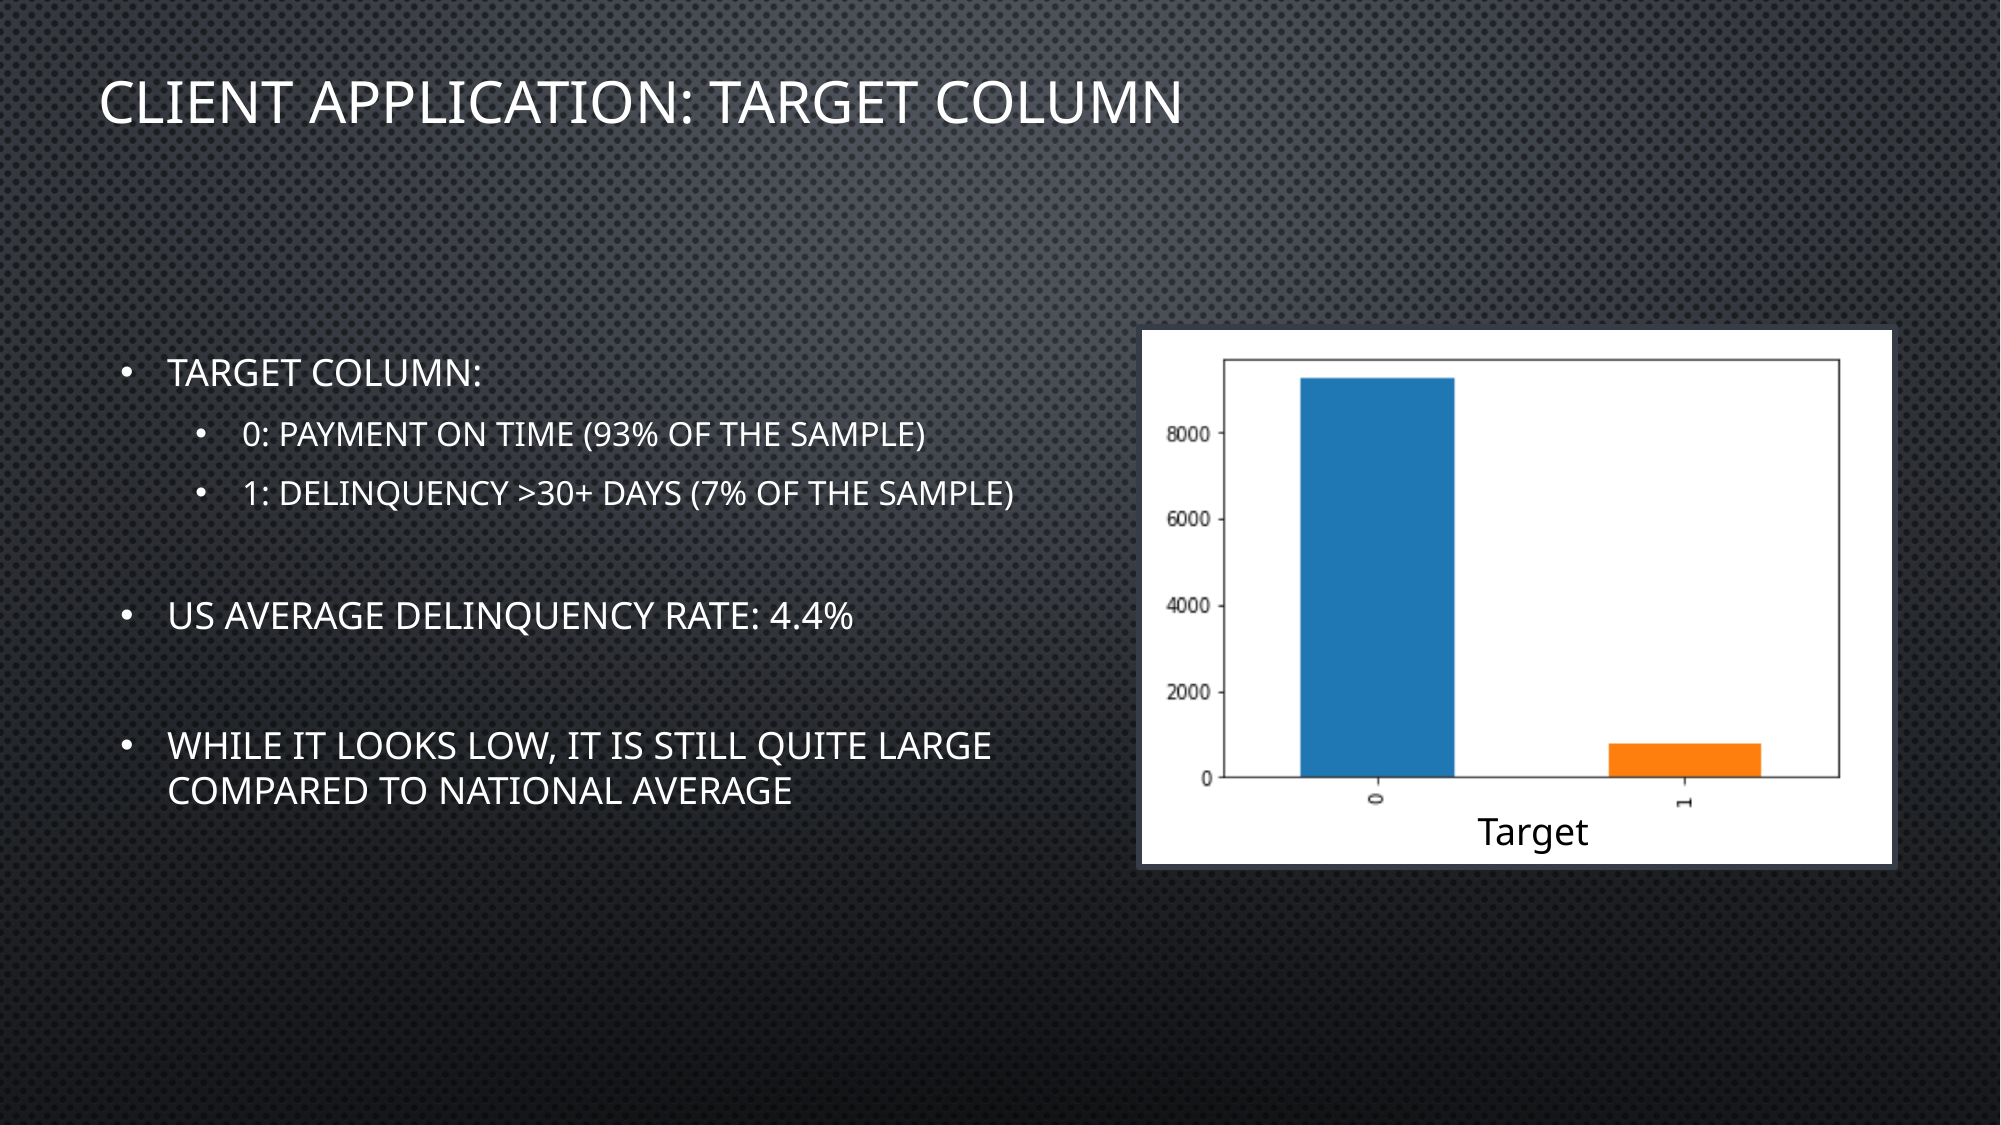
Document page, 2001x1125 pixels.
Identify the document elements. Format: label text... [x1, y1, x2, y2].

text_box TARGET Column: 0: Payment on time (93% of the sample) 1: Delinquency >30+ days (7% of the sample) US Average Delinquency rate: 4.4% While it looks low, it is still quite large compared to National average [105, 341, 1040, 994]
picture [0, 0, 2001, 1125]
text_box Client Application: Target Column [83, 15, 1845, 185]
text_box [1141, 330, 1893, 865]
